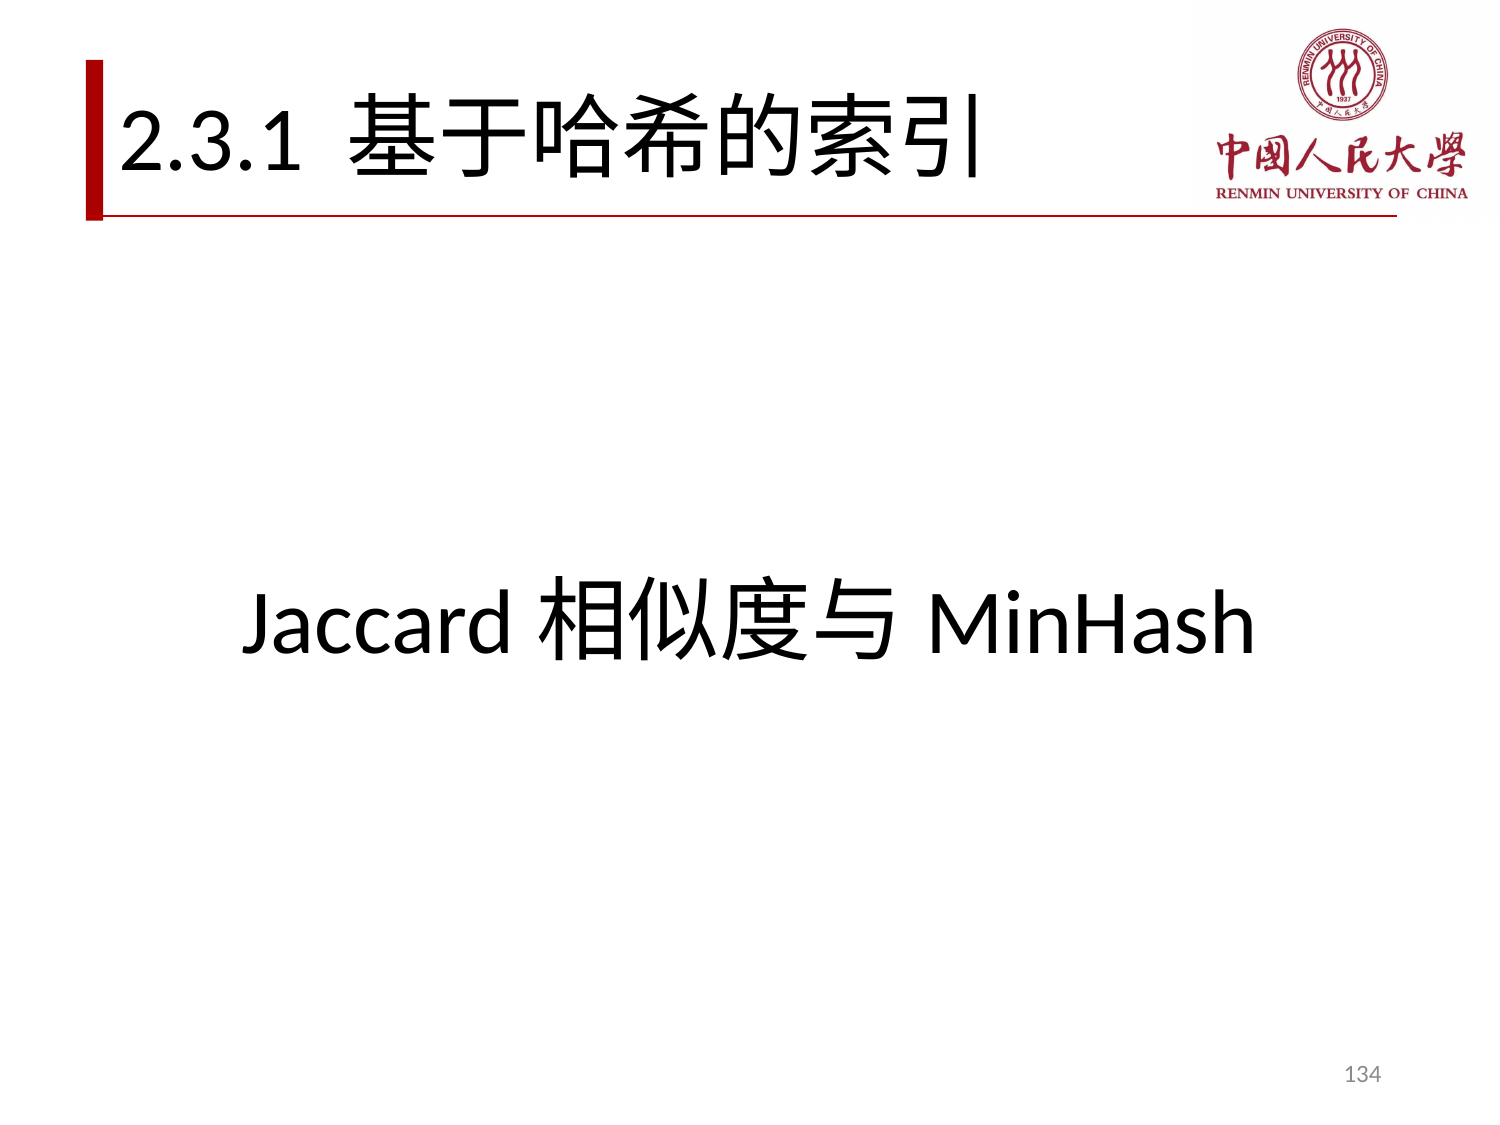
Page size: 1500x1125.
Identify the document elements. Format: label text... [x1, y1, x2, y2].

slide_number 134 [1059, 1042, 1397, 1103]
picture [1190, 0, 1500, 221]
list Jaccard相似度与MinHash [103, 233, 1397, 1014]
title 2.3.1 基于哈希的索引 [103, 59, 1397, 221]
